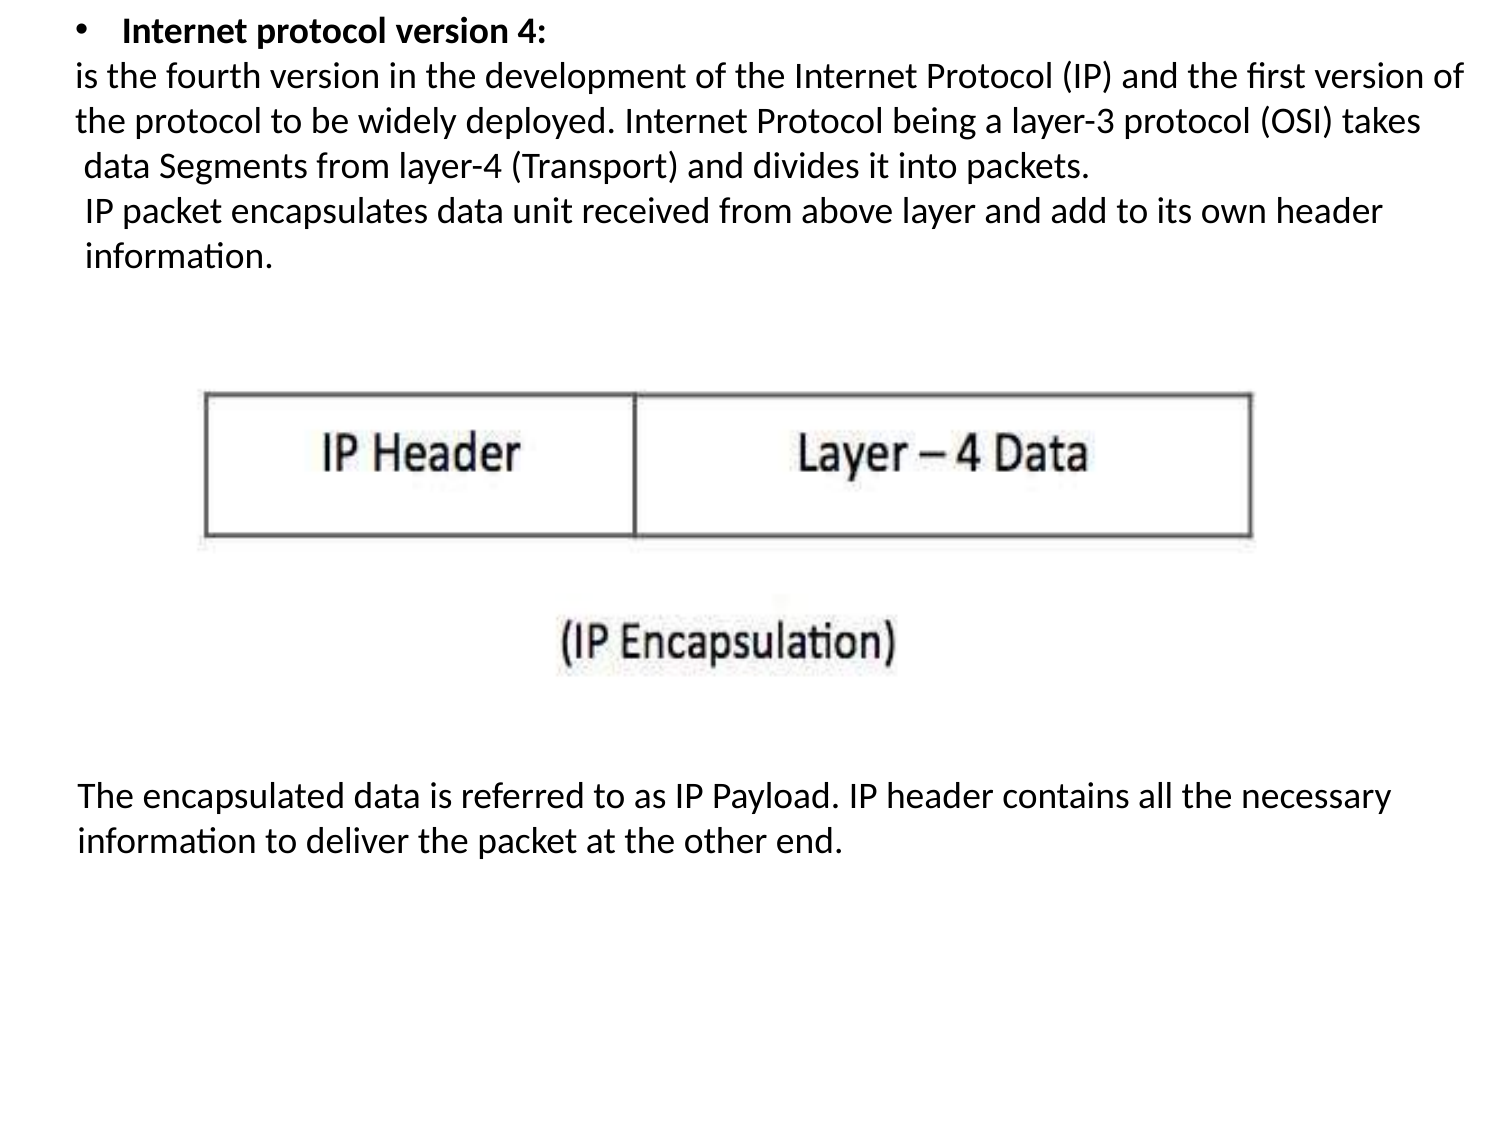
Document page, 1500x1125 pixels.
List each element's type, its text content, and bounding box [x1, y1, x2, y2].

picture [162, 349, 1313, 701]
text_box The encapsulated data is referred to as IP Payload. IP header contains all the necessary information to deliver the packet at the other end. [62, 763, 1413, 868]
text_box Internet protocol version 4: is the fourth version in the development of the Internet Protocol (IP) and the first version of the protocol to be widely deployed. Internet Protocol being a layer-3 protocol (OSI) takes data Segments from layer-4 (Transport) and divides it into packets. IP packet encapsulates data unit received from above layer and add to its own header information. [0, 1, 1500, 321]
